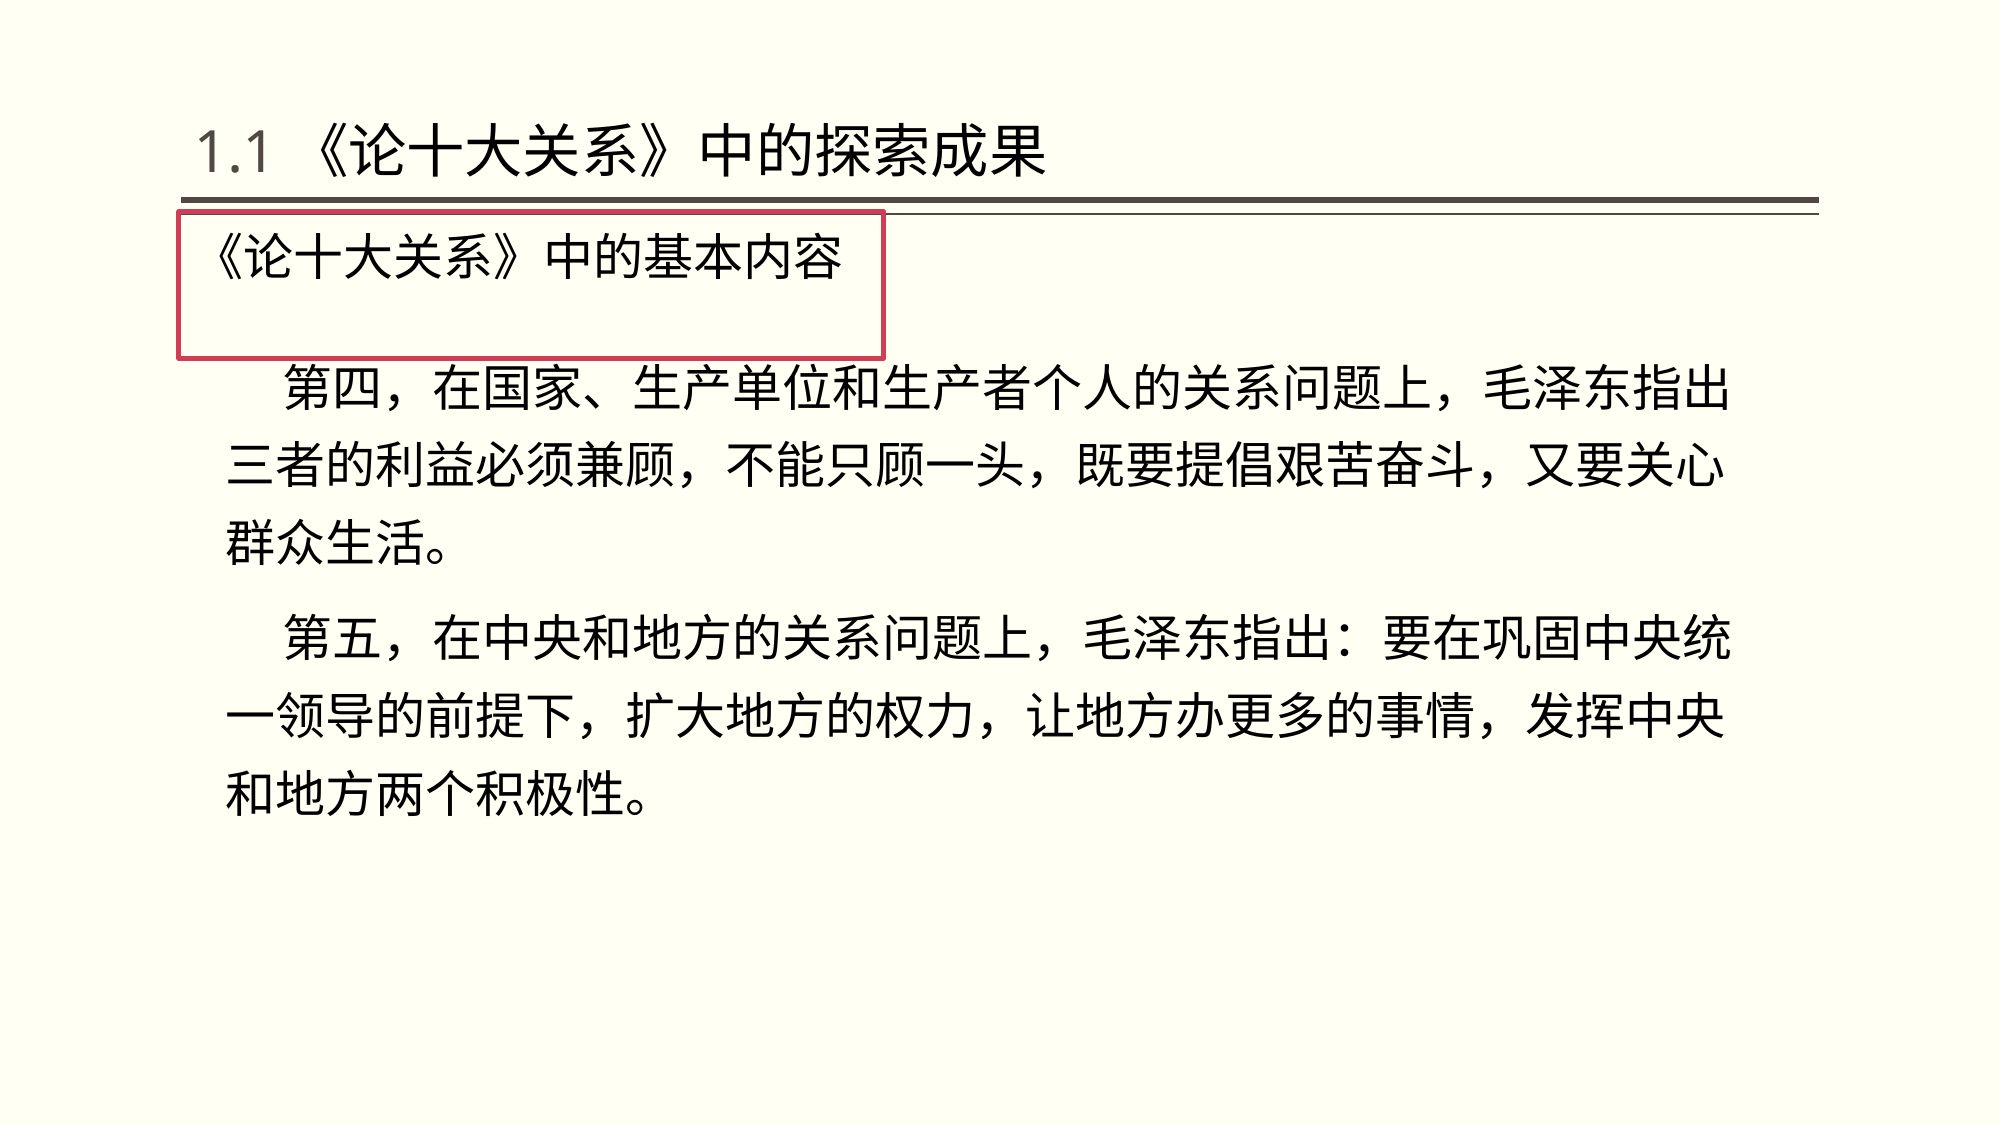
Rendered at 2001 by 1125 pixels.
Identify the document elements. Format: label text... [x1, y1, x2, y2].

text_box 第五，在中央和地方的关系问题上，毛泽东指出：要在巩固中央统一领导的前提下，扩大地方的权力，让地方办更多的事情，发挥中央和地方两个积极性。 [210, 581, 1748, 831]
text_box 第四，在国家、生产单位和生产者个人的关系问题上，毛泽东指出三者的利益必须兼顾，不能只顾一头，既要提倡艰苦奋斗，又要关心群众生活。 [210, 330, 1748, 580]
title 1.1《论十大关系》中的探索成果 [178, 12, 1816, 193]
text_box 《论十大关系》中的基本内容 [178, 211, 884, 359]
